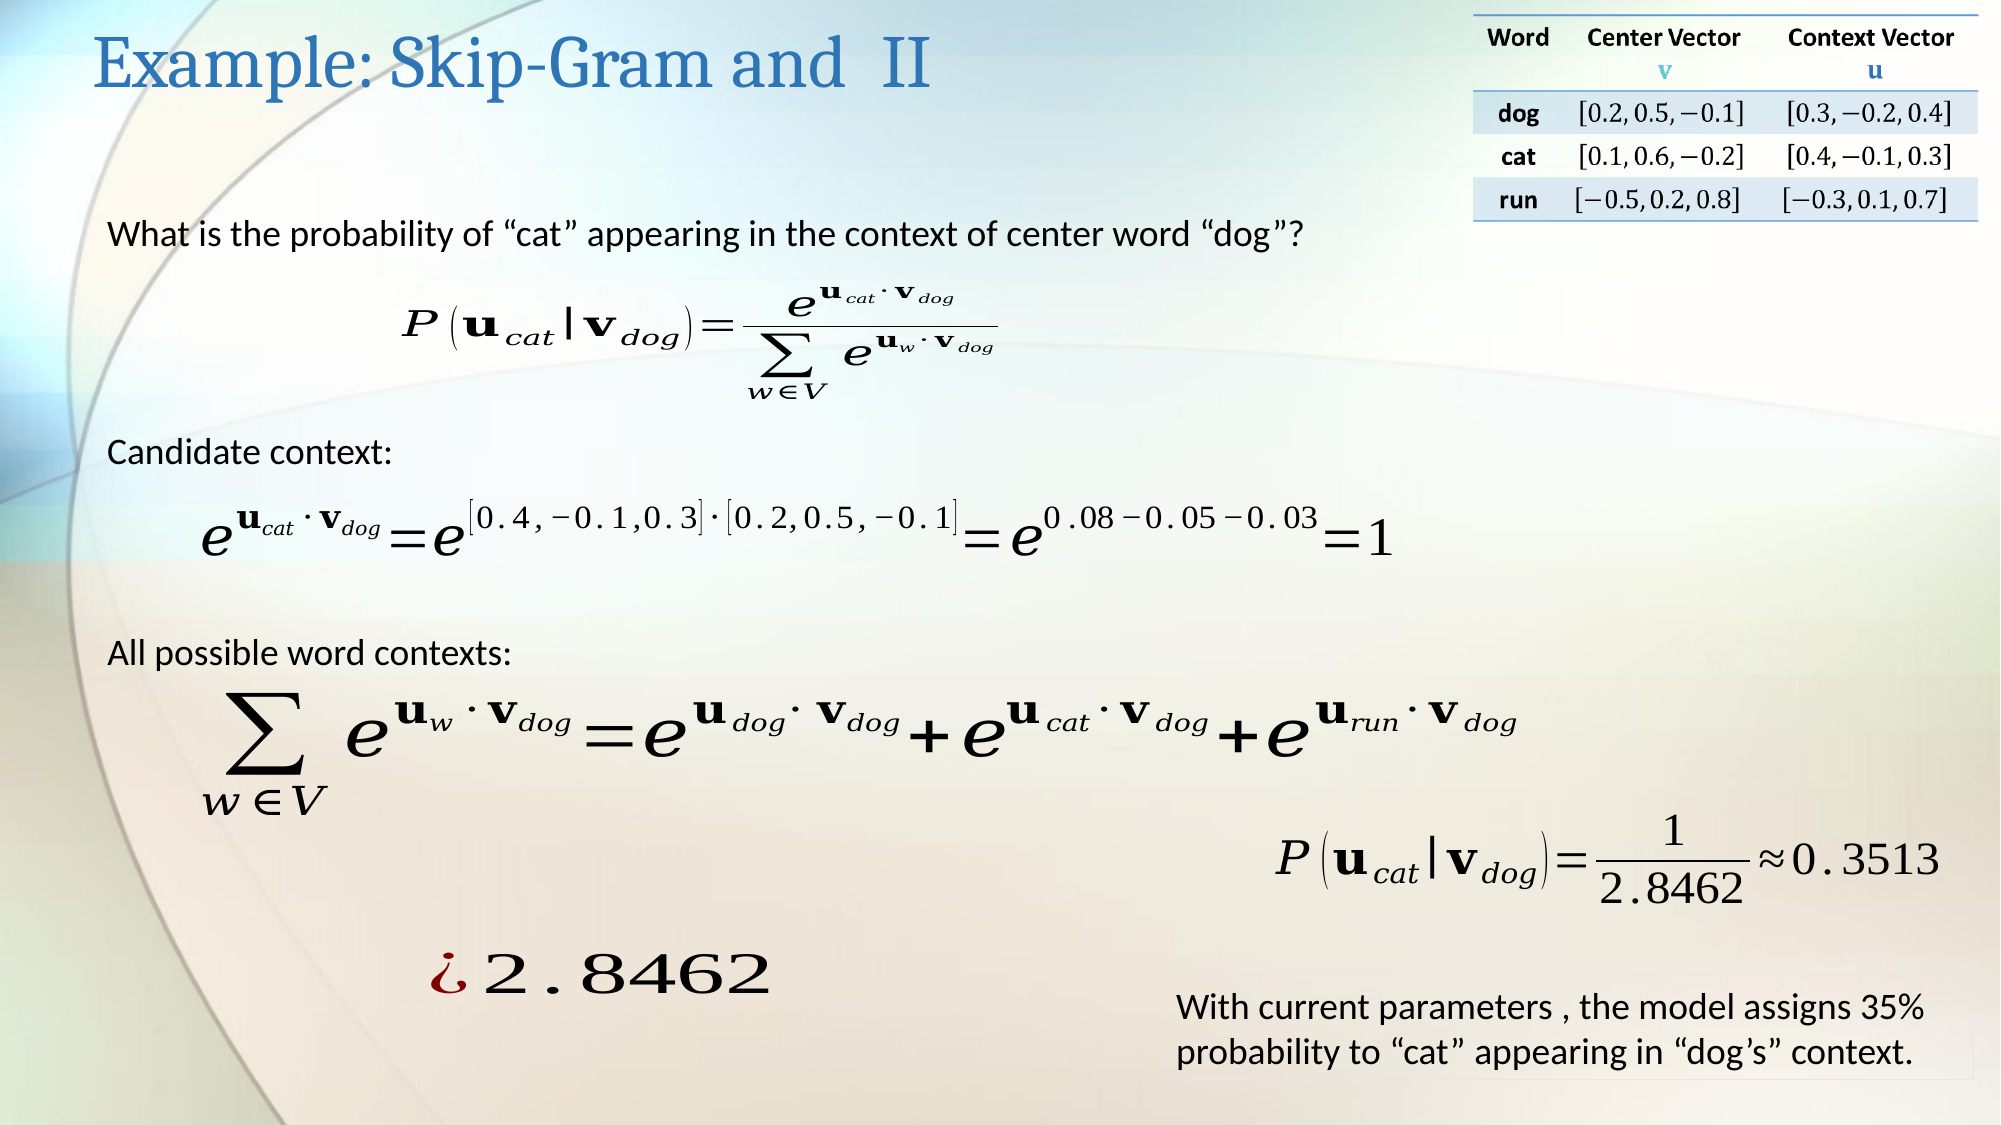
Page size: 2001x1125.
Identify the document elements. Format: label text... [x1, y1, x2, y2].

text_box What is the probability of “cat” appearing in the context of center word “dog”? [92, 201, 1340, 262]
text_box Candidate context: [92, 419, 427, 480]
picture [0, 0, 2001, 1125]
text_box All possible word contexts: [92, 620, 569, 681]
